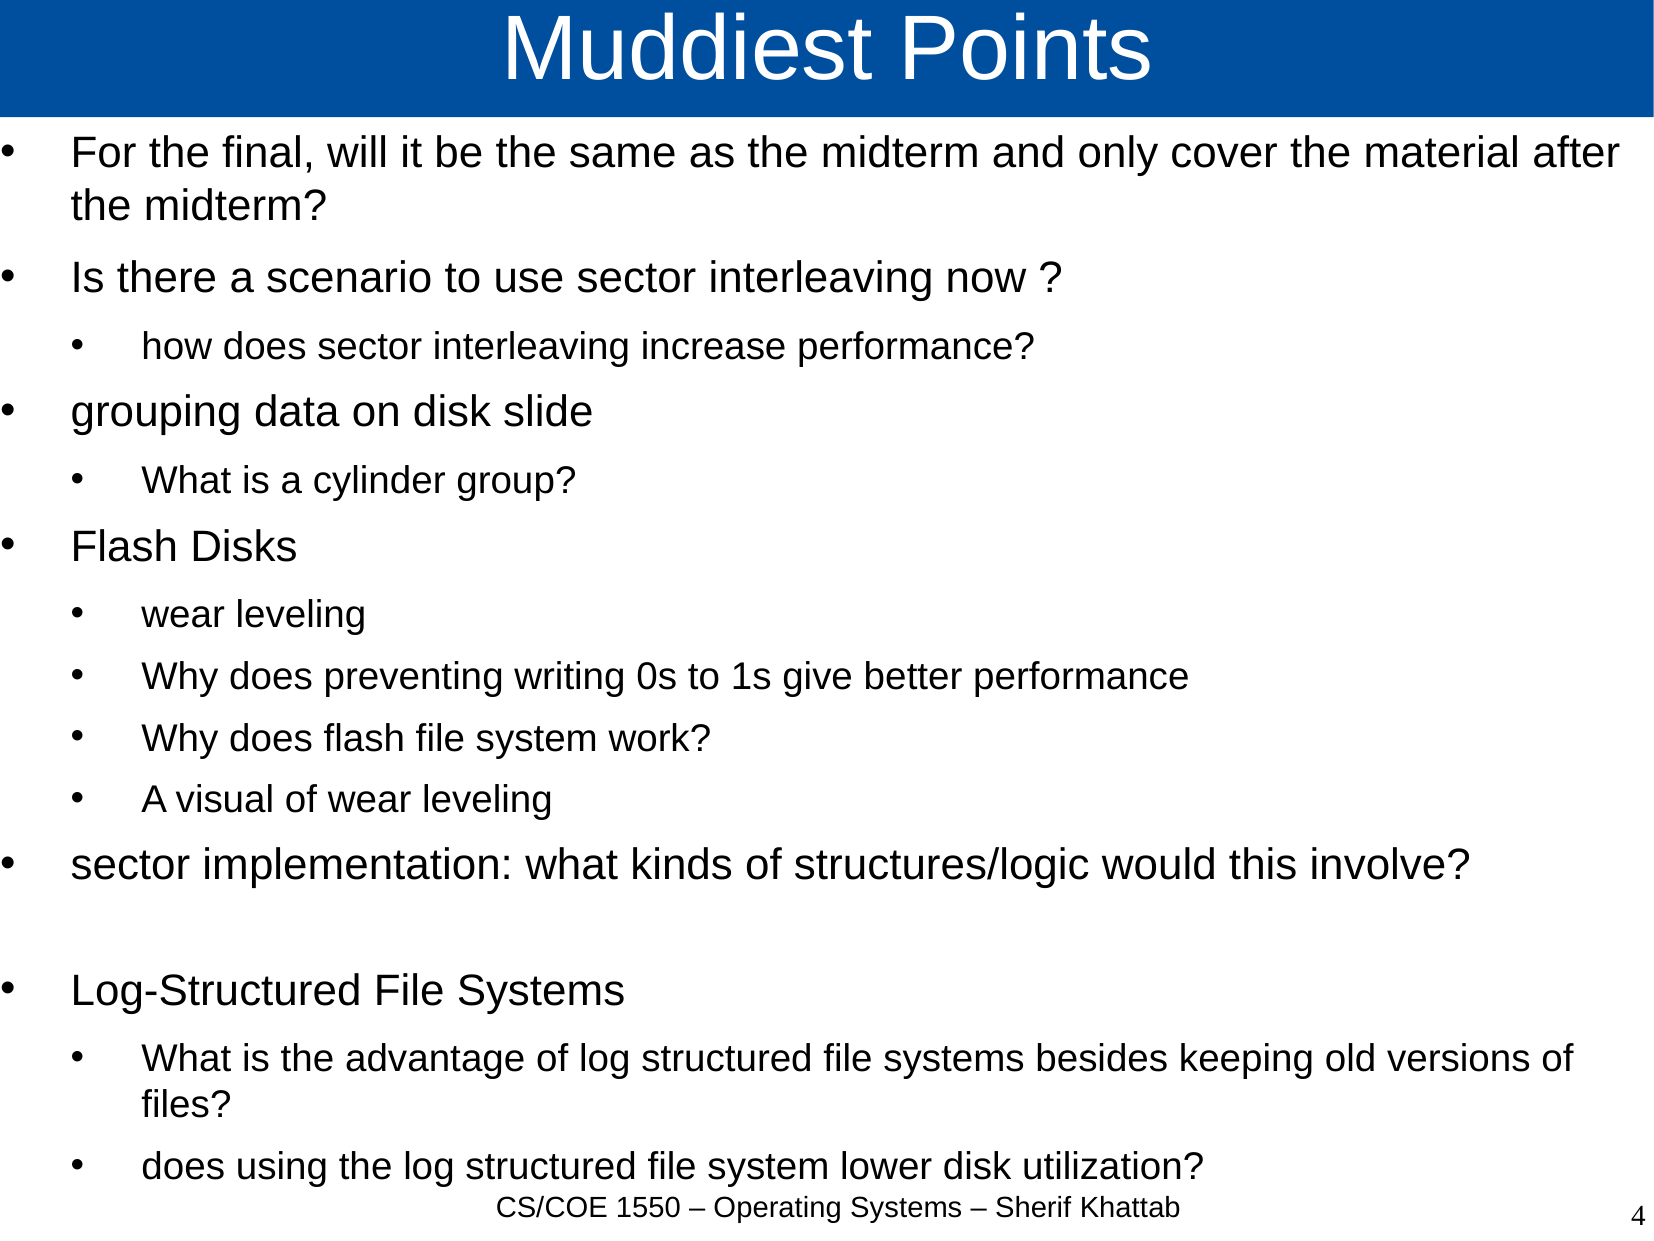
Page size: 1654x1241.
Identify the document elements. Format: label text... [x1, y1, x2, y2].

slide_number 4 [1265, 1198, 1647, 1241]
footer CS/COE 1550 – Operating Systems – Sherif Khattab [460, 1190, 1217, 1241]
title Muddiest Points [0, 0, 1654, 118]
list For the final, will it be the same as the midterm and only cover the material after the midterm? Is there a scenario to use sector interleaving now ? how does sector interleaving increase performance? grouping data on disk slide What is a cylinder group? Flash Disks wear leveling Why does preventing writing 0s to 1s give better performance Why does flash file system work? A visual of wear leveling sector implementation: what kinds of structures/logic would this involve? Log-Structured File Systems What is the advantage of log structured file systems besides keeping old versions of files? does using the log structured file system lower disk utilization? [0, 123, 1654, 1202]
